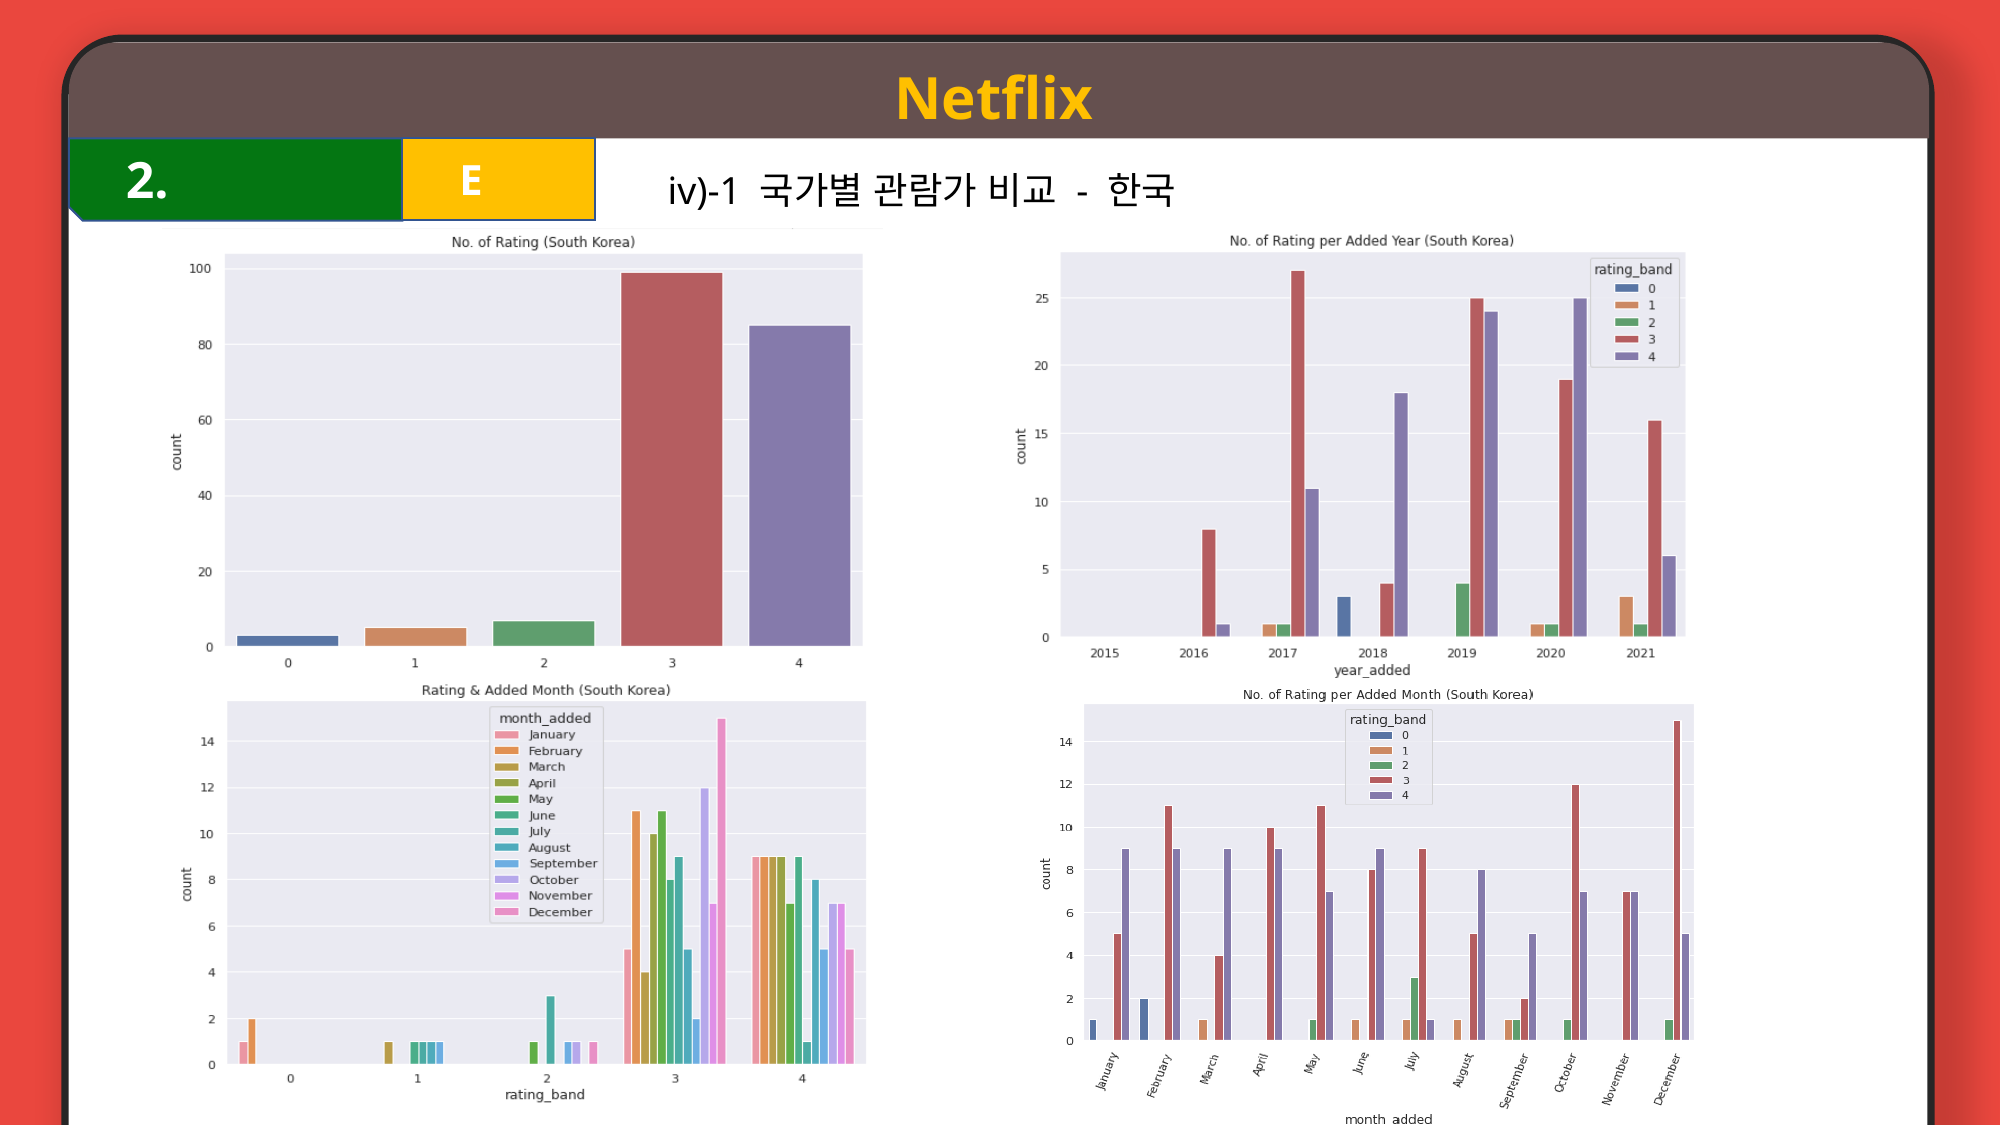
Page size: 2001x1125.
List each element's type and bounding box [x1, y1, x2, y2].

text_box [65, 38, 1932, 1125]
picture [162, 228, 883, 1120]
picture [997, 228, 1711, 1125]
